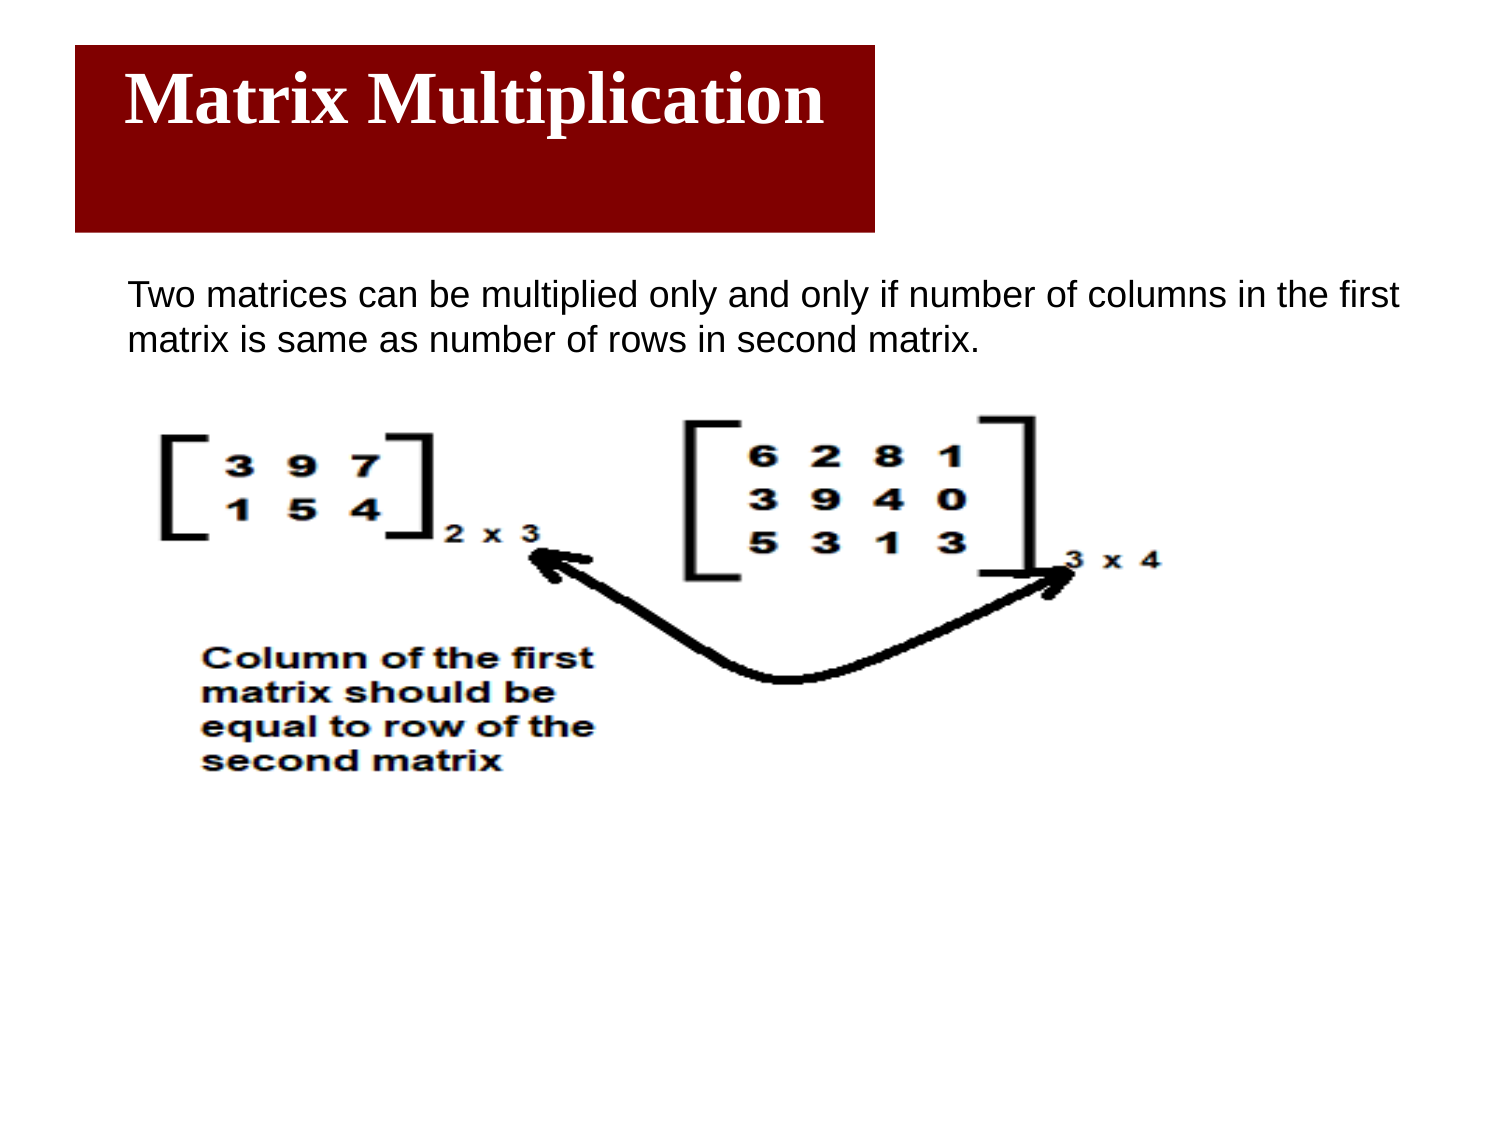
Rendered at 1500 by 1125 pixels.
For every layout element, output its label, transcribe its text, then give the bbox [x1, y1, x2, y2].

picture [137, 399, 1188, 793]
title Matrix Multiplication [74, 44, 876, 233]
text_box Two matrices can be multiplied only and only if number of columns in the first matrix is same as number of rows in second matrix. [112, 262, 1438, 503]
